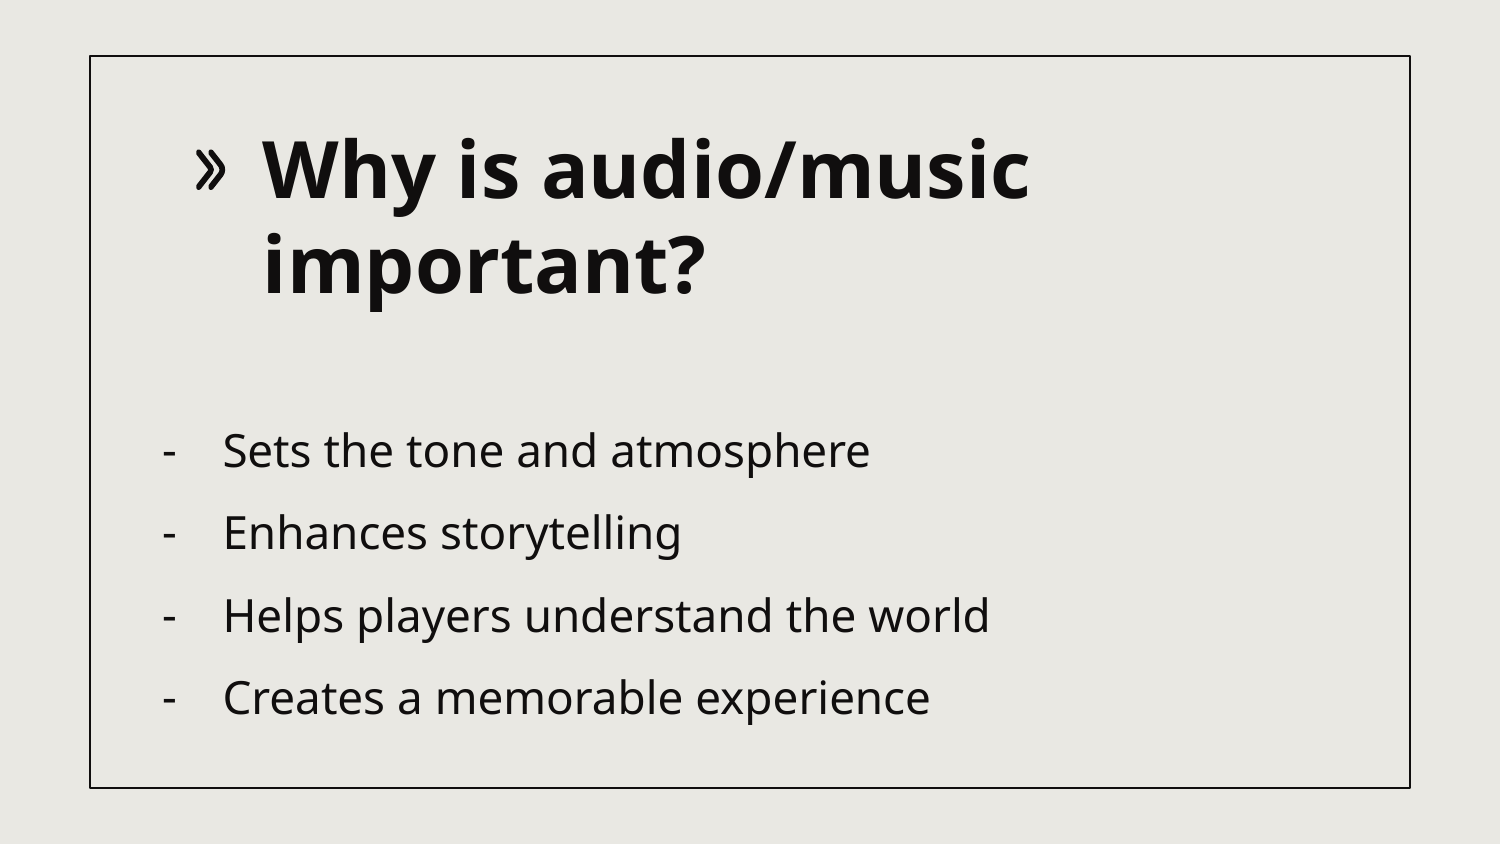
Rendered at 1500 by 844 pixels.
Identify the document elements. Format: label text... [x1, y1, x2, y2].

title Why is audio/music important? [247, 163, 1291, 267]
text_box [197, 150, 225, 189]
text_box Sets the tone and atmosphere Enhances storytelling Helps players understand the world Creates a memorable experience [132, 378, 1301, 739]
